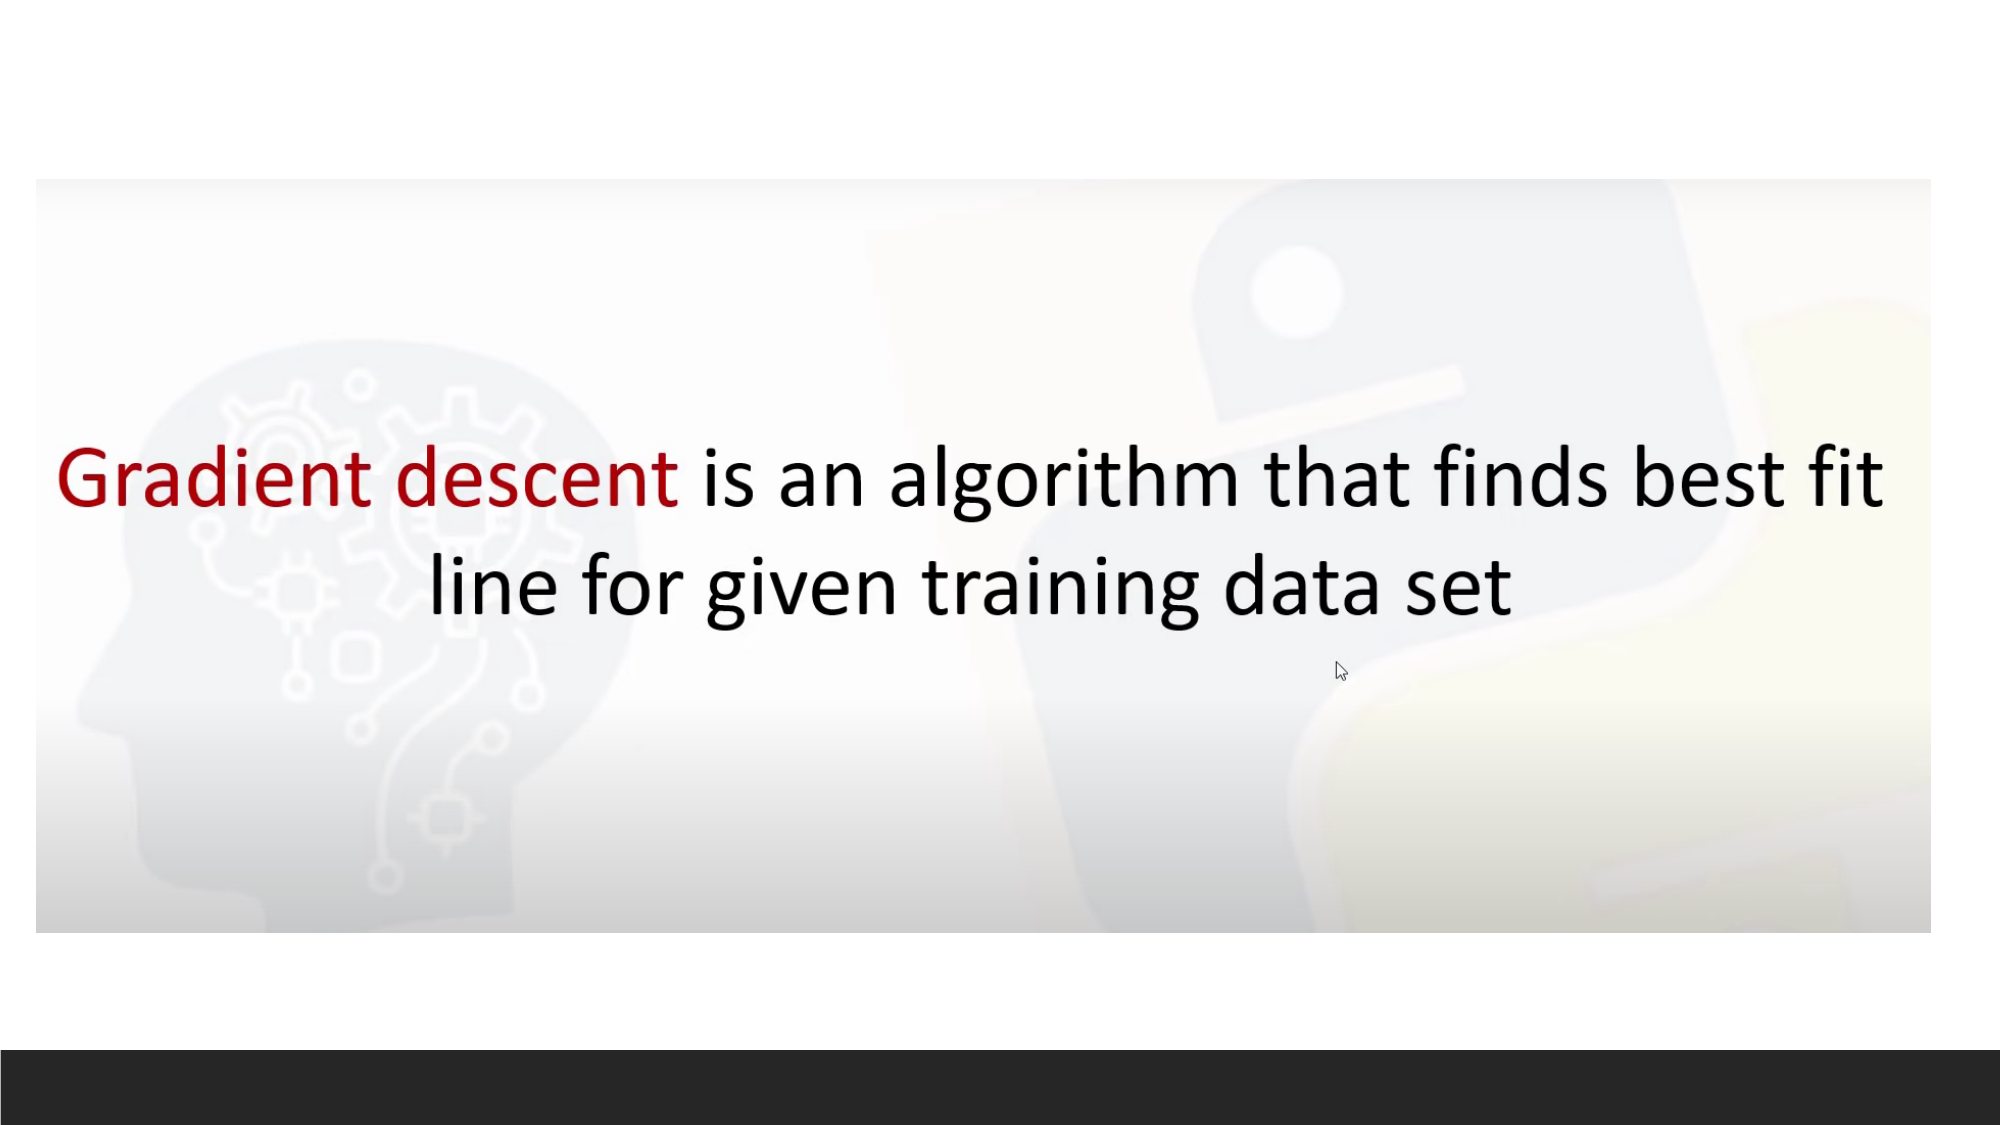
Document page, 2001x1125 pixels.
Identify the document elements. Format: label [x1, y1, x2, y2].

picture [35, 178, 1931, 933]
